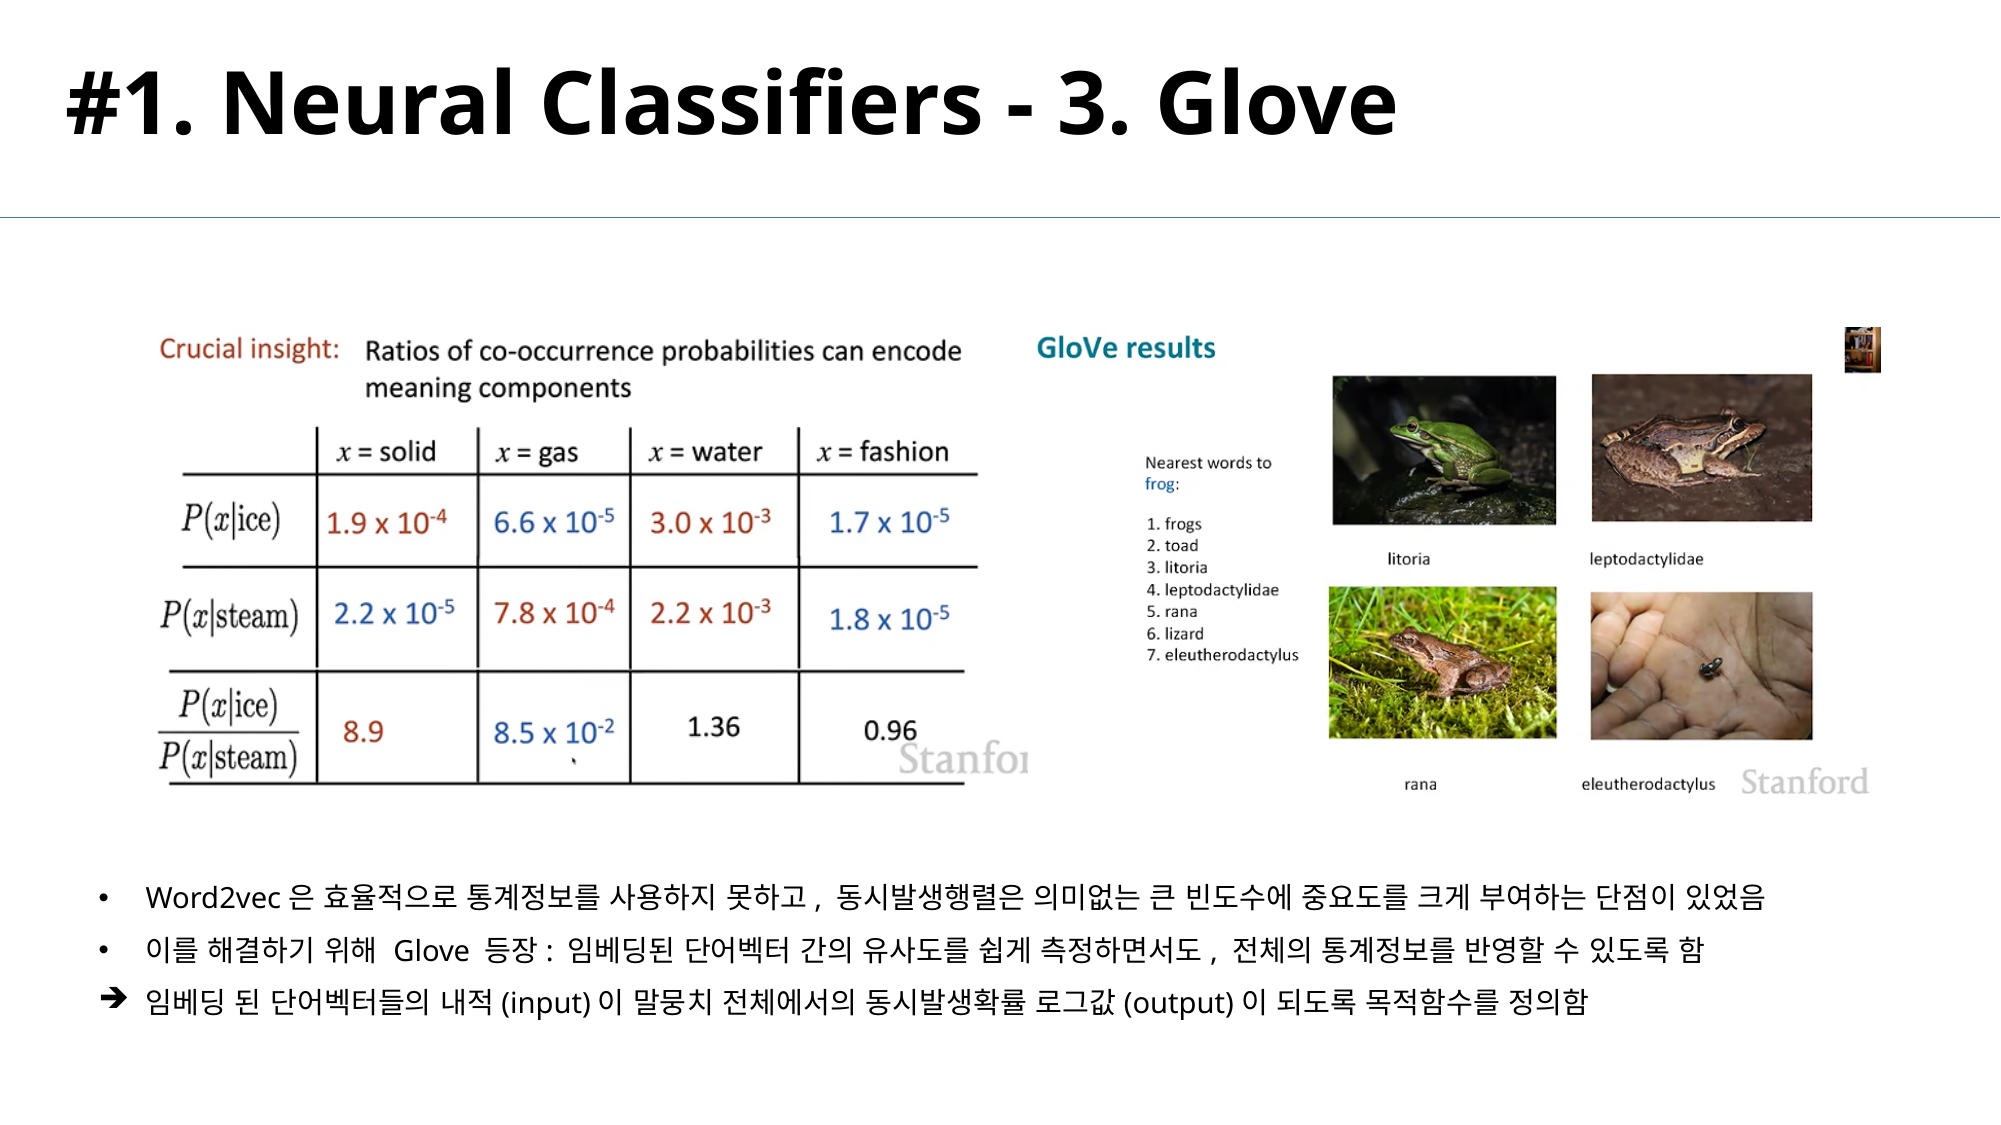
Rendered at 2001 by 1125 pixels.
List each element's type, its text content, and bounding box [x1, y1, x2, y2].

text_box Word2vec은 효율적으로 통계정보를 사용하지 못하고, 동시발생행렬은 의미없는 큰 빈도수에 중요도를 크게 부여하는 단점이 있었음 이를 해결하기 위해 Glove 등장: 임베딩된 단어벡터 간의 유사도를 쉽게 측정하면서도, 전체의 통계정보를 반영할 수 있도록 함 임베딩 된 단어벡터들의 내적(input)이 말뭉치 전체에서의 동시발생확률 로그값(output)이 되도록 목적함수를 정의함 [83, 854, 1782, 1080]
title #1. Neural Classifiers - 3. Glove [50, 0, 1775, 216]
picture [119, 313, 1881, 798]
